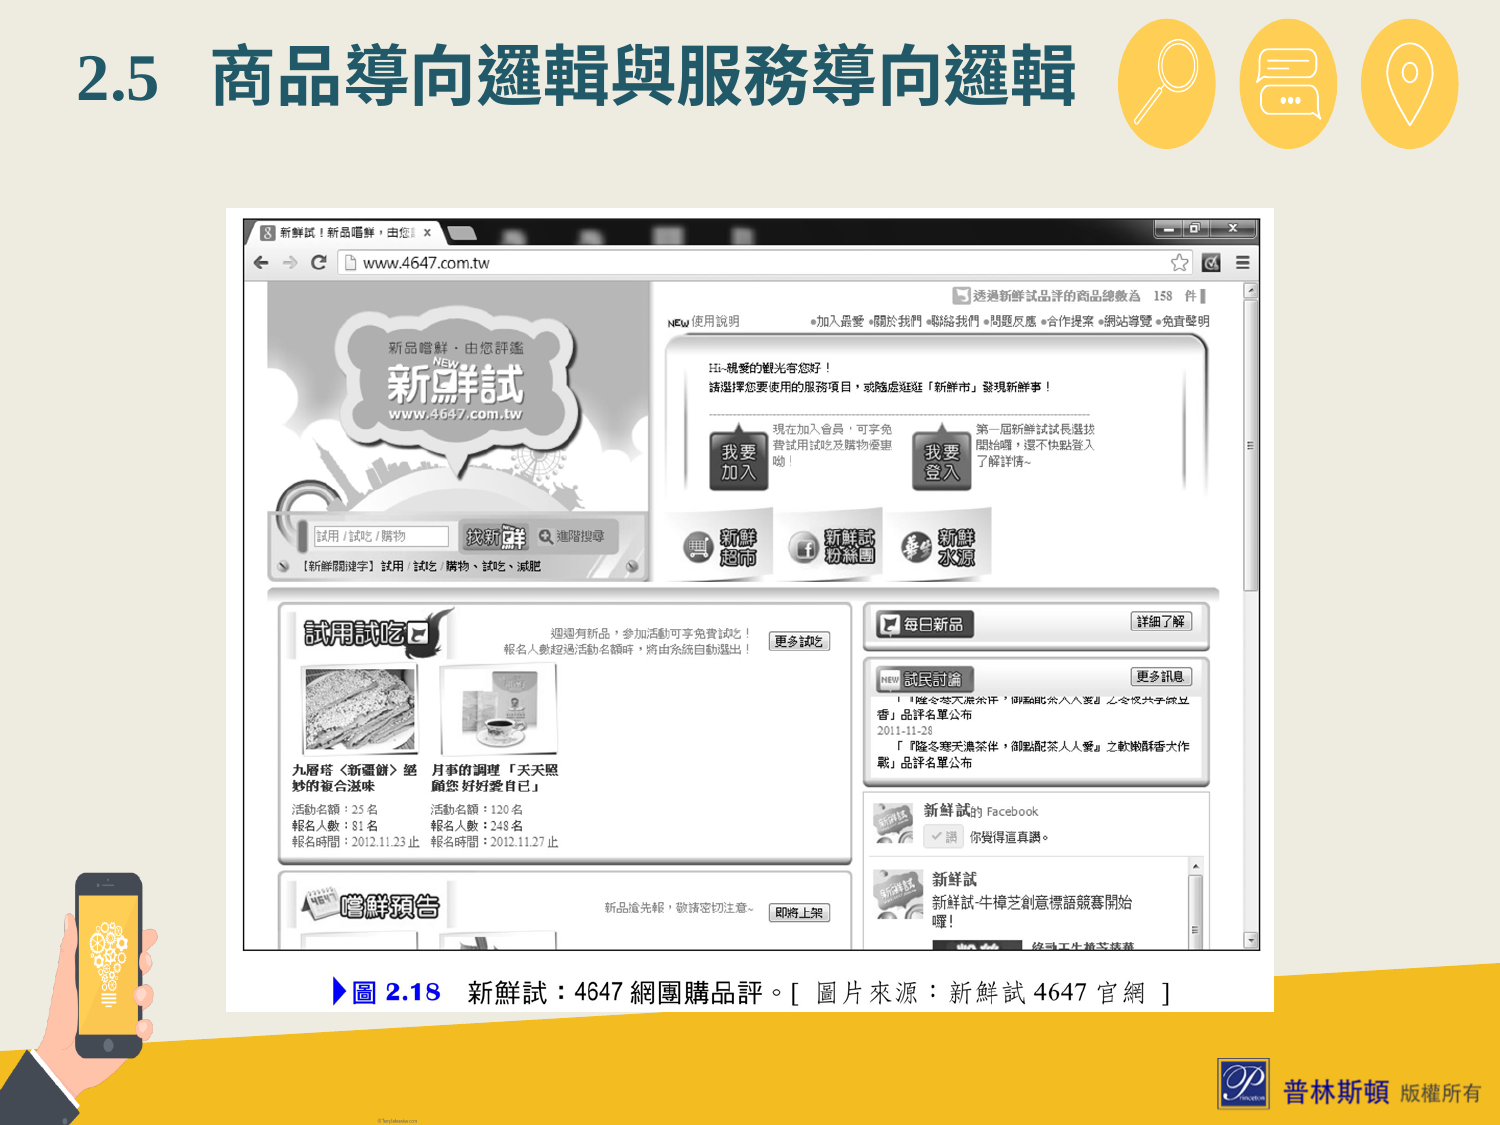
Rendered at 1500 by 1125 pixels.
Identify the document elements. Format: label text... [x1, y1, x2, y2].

title 2.5 商品導向邏輯與服務導向邏輯 [76, 19, 1459, 114]
picture [1217, 1058, 1500, 1125]
picture [0, 207, 1274, 1125]
